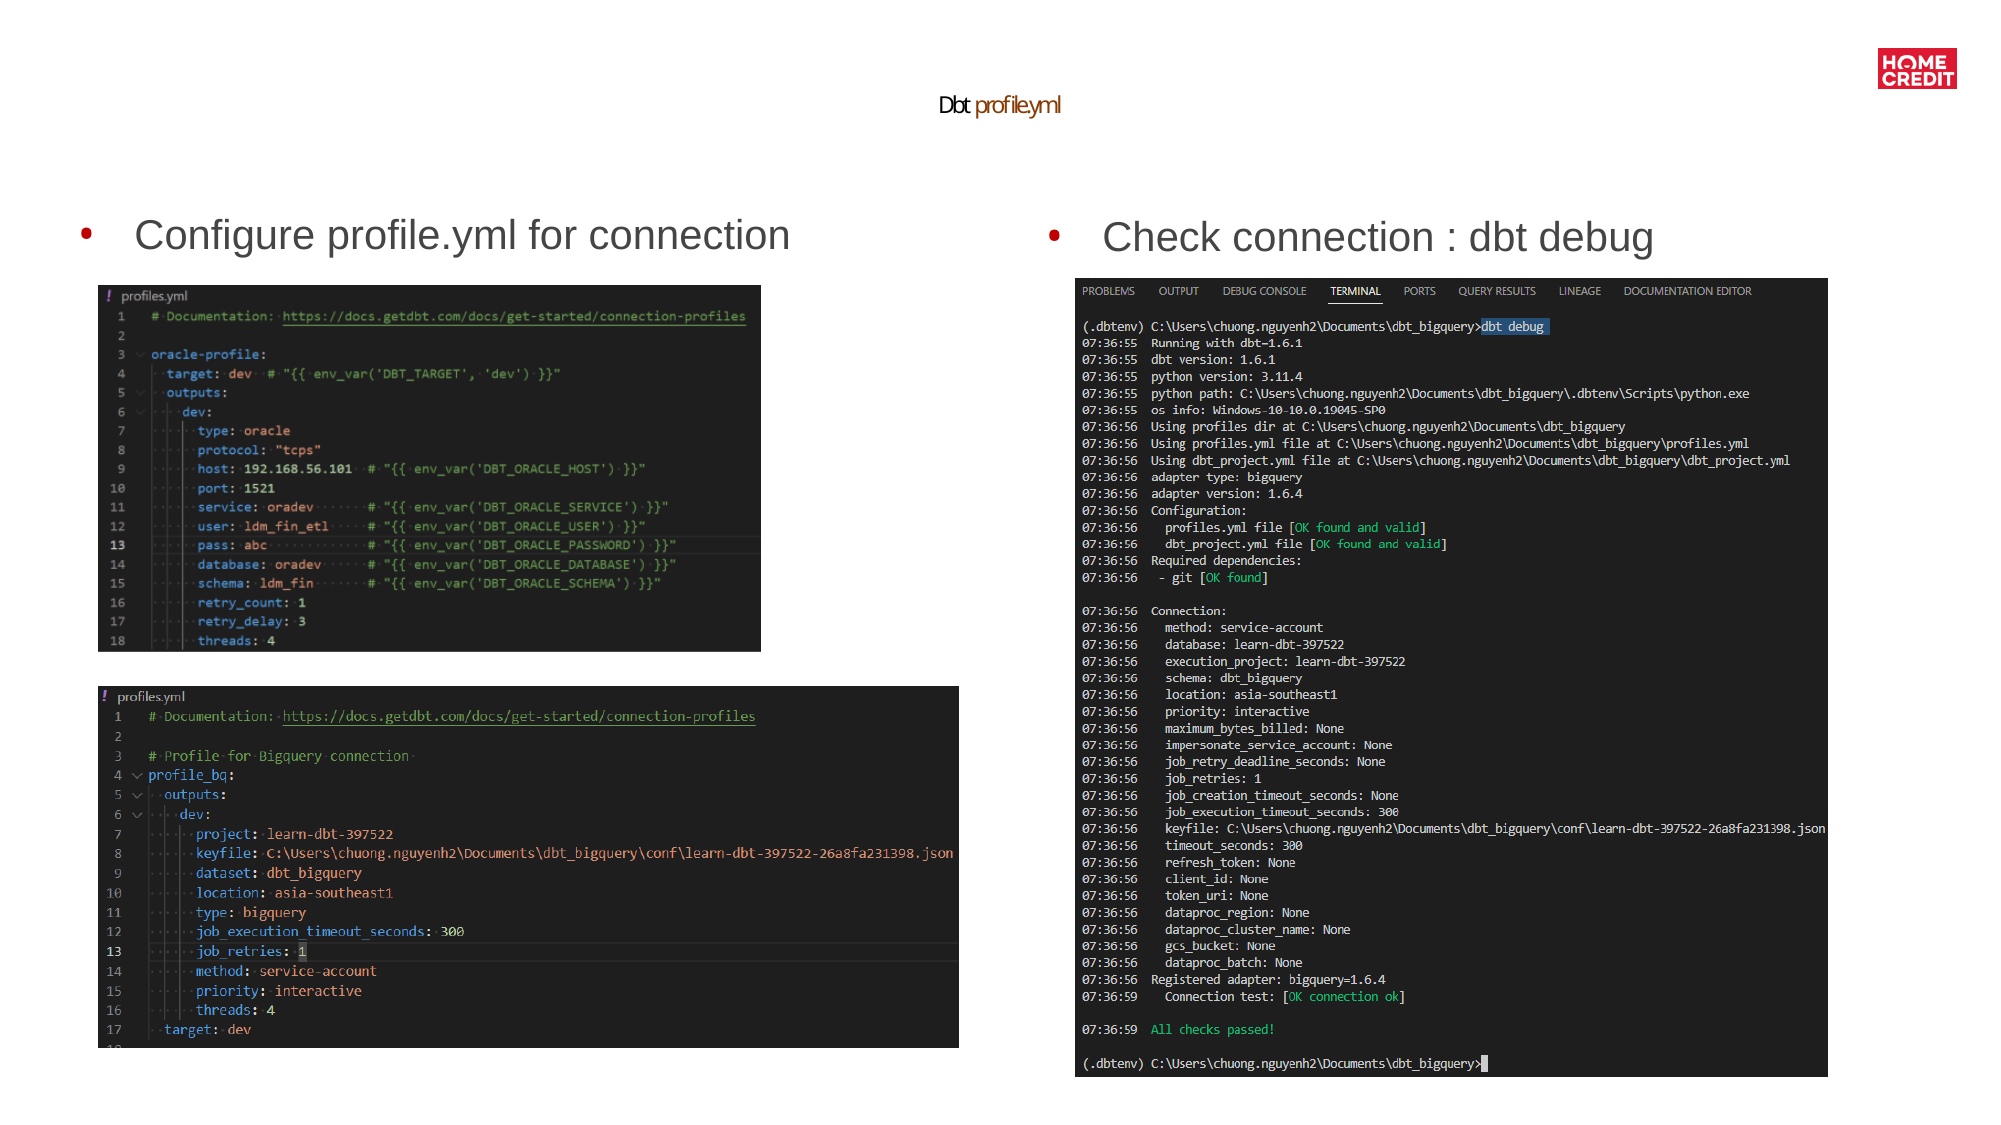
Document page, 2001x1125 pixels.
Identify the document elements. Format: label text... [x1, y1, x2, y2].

picture [1878, 48, 1958, 90]
picture [1075, 278, 1828, 1077]
title Dbt profile.yml [735, 56, 1265, 157]
picture [97, 685, 960, 1048]
text_box Check connection : dbt debug [1030, 191, 1784, 279]
list Configure profile.yml for connection [62, 190, 827, 277]
picture [97, 285, 762, 653]
